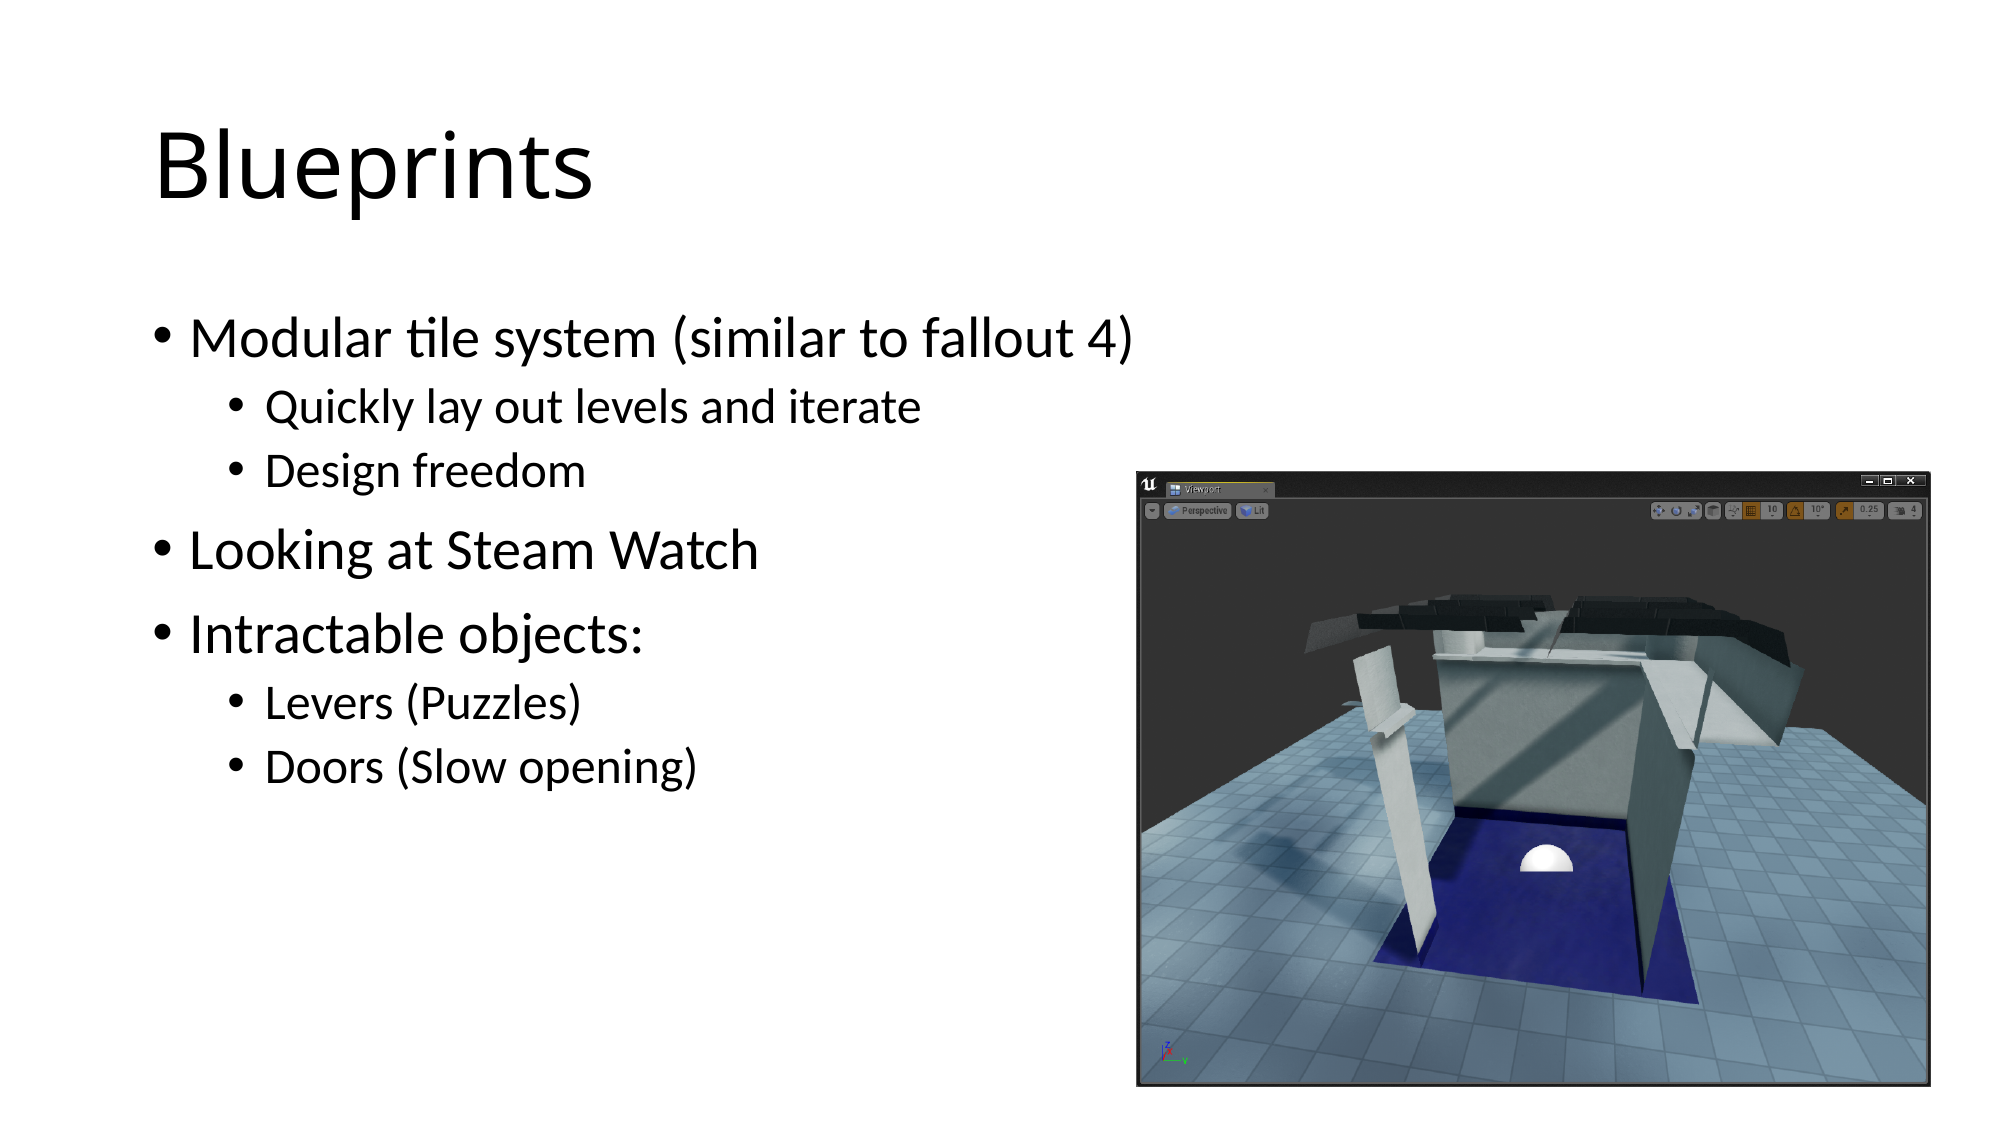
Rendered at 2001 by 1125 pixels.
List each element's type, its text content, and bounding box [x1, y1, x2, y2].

list Modular tile system (similar to fallout 4) Quickly lay out levels and iterate Design freedom Looking at Steam Watch Intractable objects: Levers (Puzzles) Doors (Slow opening) [137, 299, 1863, 1014]
picture [1136, 471, 1931, 1087]
title Blueprints [137, 59, 1863, 278]
